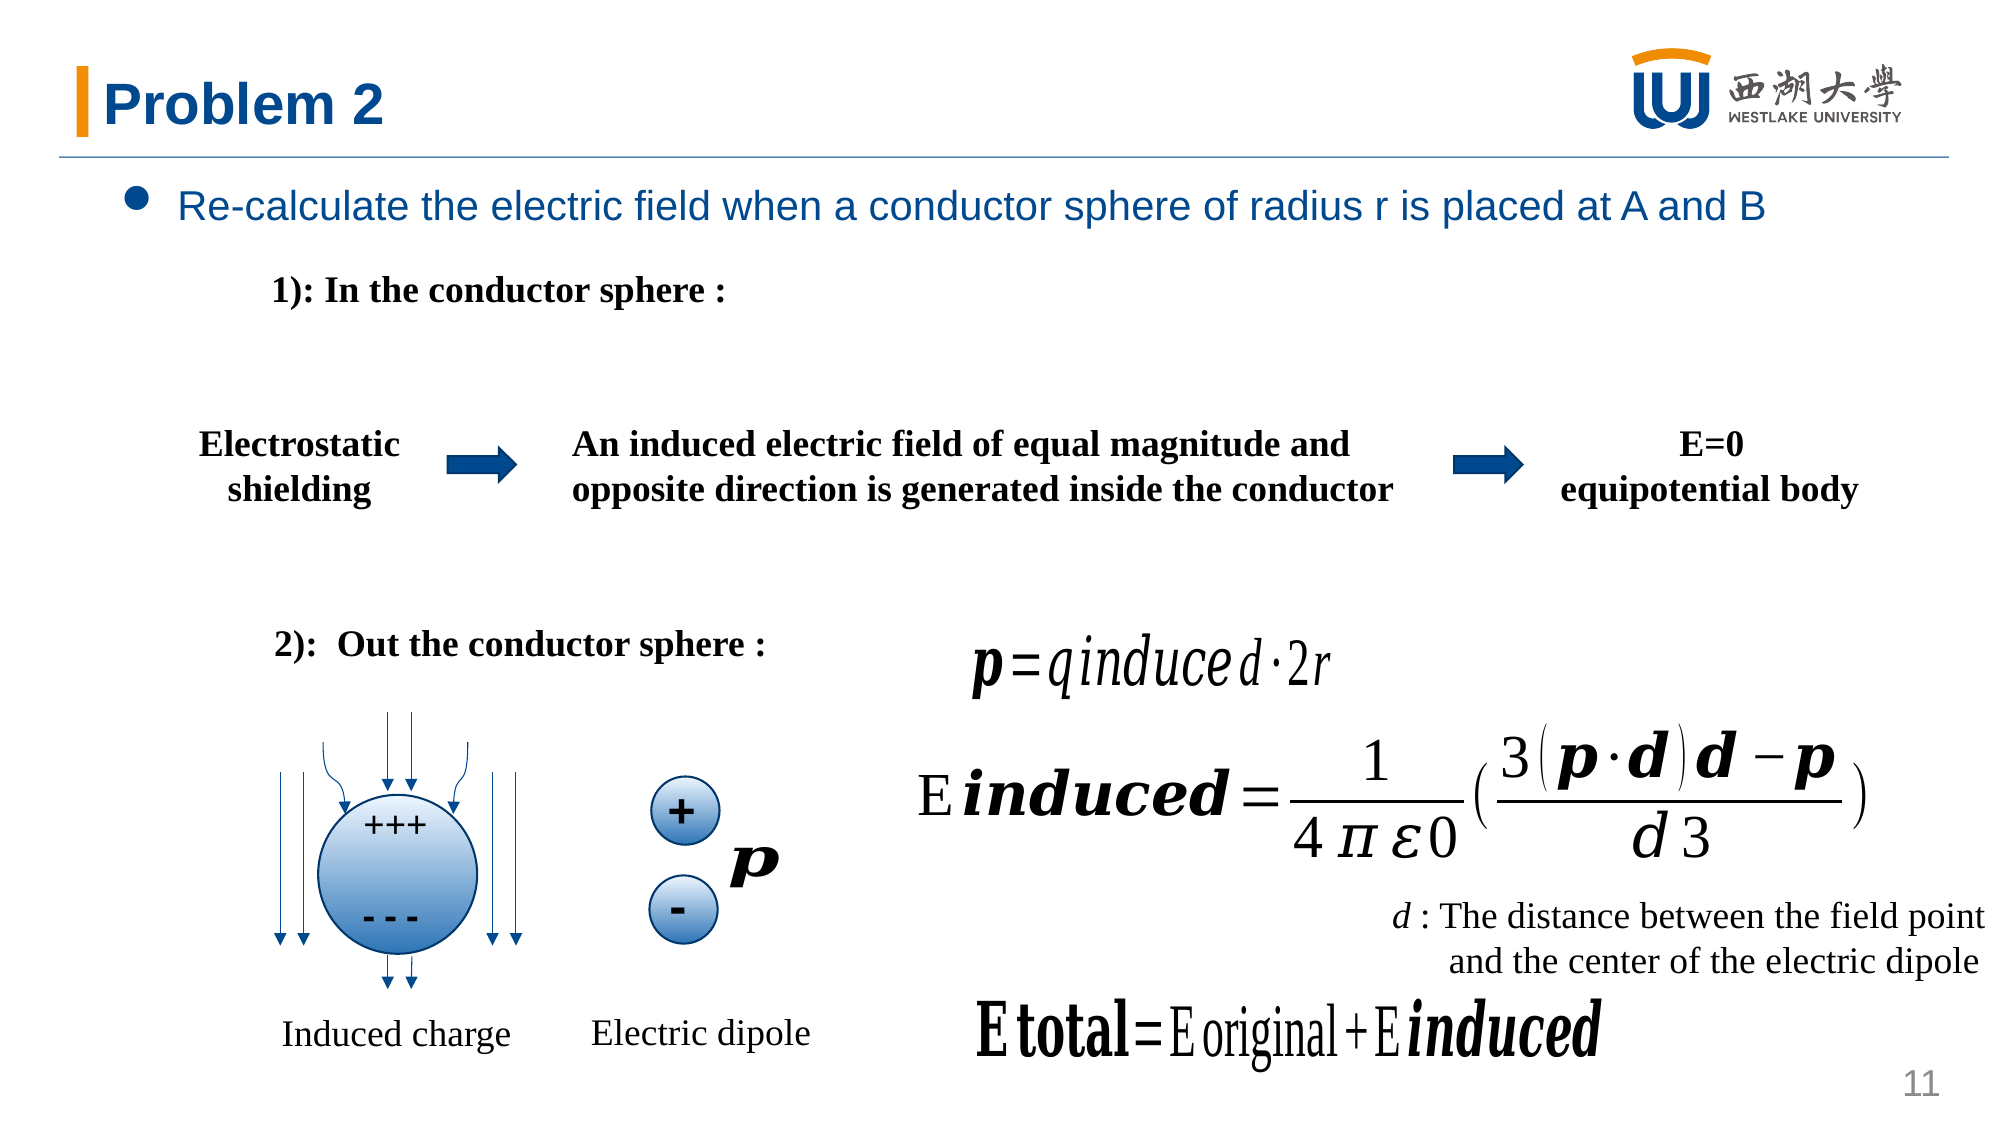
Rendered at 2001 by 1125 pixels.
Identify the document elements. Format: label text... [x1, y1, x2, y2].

text_box +++ [348, 793, 462, 853]
text_box An induced electric field of equal magnitude and opposite direction is generated inside the conductor [557, 411, 1410, 517]
text_box Electrostatic shielding [176, 411, 423, 517]
text_box Induced charge [266, 1001, 553, 1062]
text_box d : The distance between the field point and the center of the electric dipole [1377, 883, 2000, 989]
text_box [446, 445, 518, 485]
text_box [424, 770, 497, 786]
text_box 2): Out the conductor sphere : [259, 611, 809, 672]
text_box - - - [348, 884, 464, 945]
slide_number 11 [1505, 1051, 1956, 1112]
text_box [317, 810, 479, 938]
text_box Electric dipole [576, 1001, 833, 1061]
text_box [1453, 445, 1524, 485]
text_box [359, 945, 437, 955]
picture [1629, 47, 1904, 130]
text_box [298, 766, 371, 790]
text_box [76, 65, 88, 138]
text_box E=0 equipotential body [1545, 411, 1879, 517]
text_box Problem 2 [88, 59, 1118, 144]
text_box Re-calculate the electric field when a conductor sphere of radius r is placed at A and B [106, 171, 1838, 236]
text_box 1): In the conductor sphere : [106, 258, 1507, 363]
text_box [649, 771, 727, 944]
